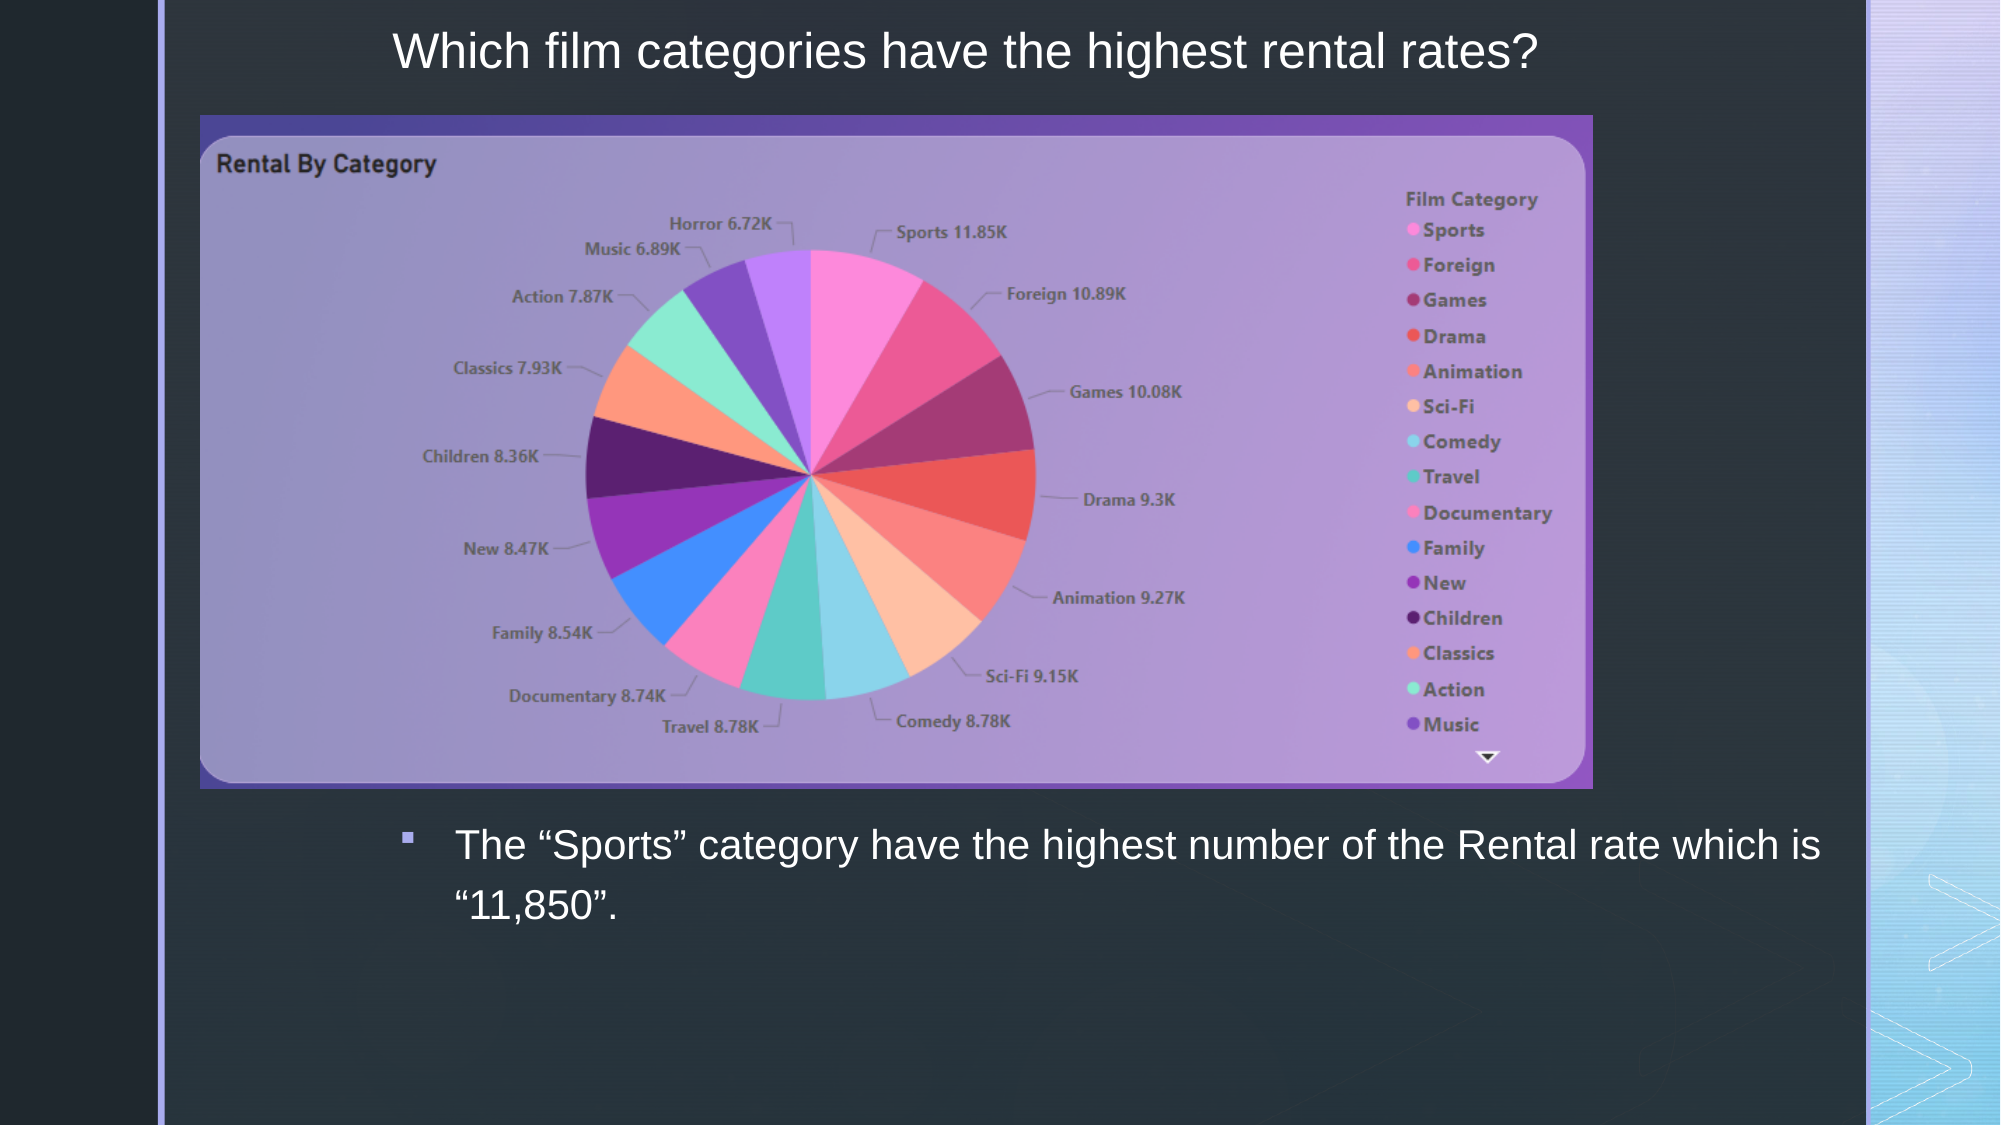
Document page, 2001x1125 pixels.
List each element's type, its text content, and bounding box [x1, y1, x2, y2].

list The “Sports” category have the highest number of the Rental rate which is “11,850”. [383, 800, 1838, 1076]
picture [1871, 0, 2001, 1125]
title Which film categories have the highest rental rates? [200, 18, 1733, 116]
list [199, 114, 1593, 790]
